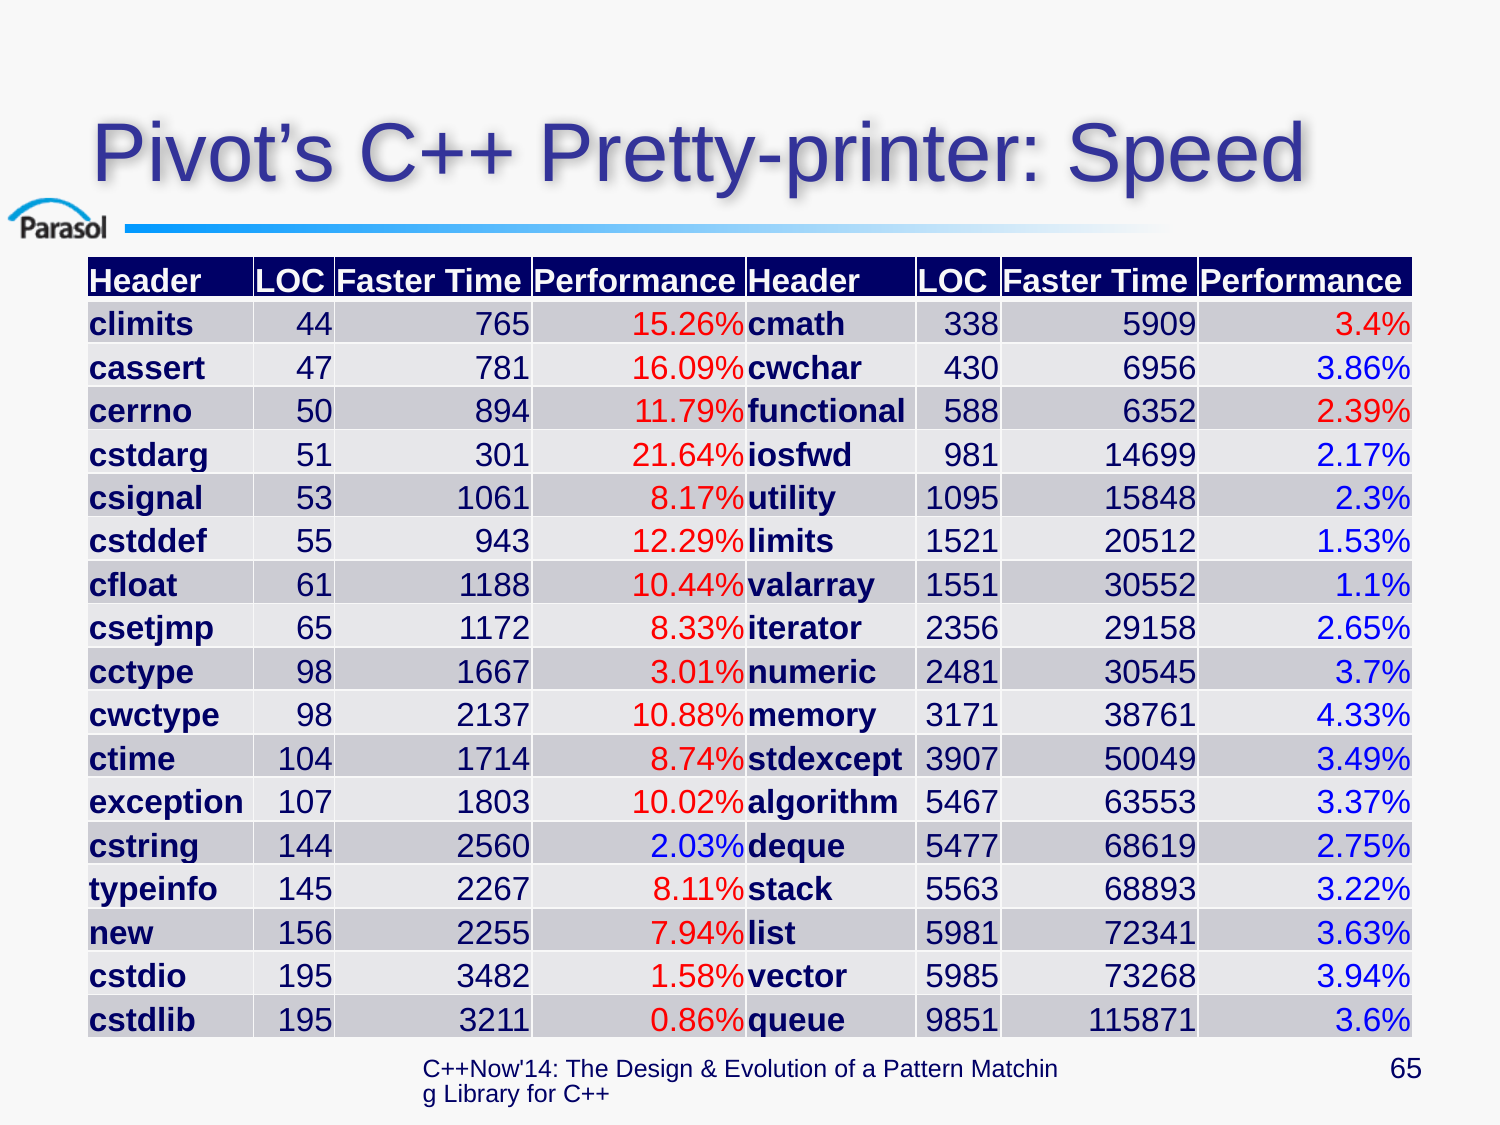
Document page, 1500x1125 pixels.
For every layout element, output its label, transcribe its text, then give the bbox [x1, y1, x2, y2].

table_cell 3482 [335, 952, 531, 994]
table_cell 1188 [335, 561, 531, 603]
table_cell 981 [917, 430, 1000, 472]
table_cell 104 [254, 735, 334, 776]
table_cell 107 [254, 778, 334, 820]
table_cell csignal [88, 474, 253, 516]
table_cell stack [747, 865, 915, 907]
table_cell 61 [254, 561, 334, 603]
table_cell 156 [254, 909, 334, 950]
table_cell 195 [254, 995, 334, 1037]
table_cell stdexcept [747, 735, 915, 776]
table_cell ctime [88, 735, 253, 776]
table_cell 65 [254, 604, 334, 646]
table_cell cmath [747, 302, 915, 342]
table_cell 16.09% [533, 344, 745, 385]
table_cell algorithm [747, 778, 915, 820]
table_cell deque [747, 822, 915, 863]
table_cell 2137 [335, 691, 531, 733]
table_cell exception [88, 778, 253, 820]
table_cell 10.02% [533, 778, 745, 820]
table_cell 53 [254, 474, 334, 516]
table_cell climits [88, 302, 253, 342]
table_cell 6352 [1002, 387, 1197, 429]
table_cell 943 [335, 517, 531, 559]
table_cell 2.39% [1199, 387, 1412, 429]
table_cell 894 [335, 387, 531, 429]
table_cell 8.33% [533, 604, 745, 646]
table_cell 5981 [917, 909, 1000, 950]
table_cell 29158 [1002, 604, 1197, 646]
table_cell utility [747, 474, 915, 516]
table_cell list [747, 909, 915, 950]
table_cell cwctype [88, 691, 253, 733]
table_cell 1551 [917, 561, 1000, 603]
table_cell 1521 [917, 517, 1000, 559]
table_cell functional [747, 387, 915, 429]
table_cell 5909 [1002, 302, 1197, 342]
table_cell 98 [254, 691, 334, 733]
table_cell 3.7% [1199, 648, 1412, 689]
table_cell cfloat [88, 561, 253, 603]
table_cell 3907 [917, 735, 1000, 776]
table_cell 2255 [335, 909, 531, 950]
table_cell csetjmp [88, 604, 253, 646]
table_cell 3.49% [1199, 735, 1412, 776]
table_cell 2.17% [1199, 430, 1412, 472]
table_cell 145 [254, 865, 334, 907]
table_cell limits [747, 517, 915, 559]
table_cell 3211 [335, 995, 531, 1037]
table_cell 68893 [1002, 865, 1197, 907]
table_cell 3.6% [1199, 995, 1412, 1037]
table_cell 51 [254, 430, 334, 472]
table_cell cstdio [88, 952, 253, 994]
table_cell cstdlib [88, 995, 253, 1037]
table_cell 44 [254, 302, 334, 342]
table_cell 50049 [1002, 735, 1197, 776]
table_cell 5477 [917, 822, 1000, 863]
table_cell 9851 [917, 995, 1000, 1037]
table_cell 8.17% [533, 474, 745, 516]
table_cell 8.11% [533, 865, 745, 907]
table_cell 2.3% [1199, 474, 1412, 516]
table_cell 338 [917, 302, 1000, 342]
table_cell 2356 [917, 604, 1000, 646]
table_cell 3.86% [1199, 344, 1412, 385]
table_cell 1.1% [1199, 561, 1412, 603]
table_cell 98 [254, 648, 334, 689]
table_cell 3171 [917, 691, 1000, 733]
table_cell 2560 [335, 822, 531, 863]
table_cell numeric [747, 648, 915, 689]
table_cell 301 [335, 430, 531, 472]
table_cell 73268 [1002, 952, 1197, 994]
table_cell 1667 [335, 648, 531, 689]
slide_number 65 [1124, 1046, 1438, 1088]
table_cell 47 [254, 344, 334, 385]
table_header Performance [533, 257, 745, 296]
table_cell 3.22% [1199, 865, 1412, 907]
table_header Header [747, 257, 915, 296]
table_cell 55 [254, 517, 334, 559]
table_cell 5467 [917, 778, 1000, 820]
table_cell cwchar [747, 344, 915, 385]
table_cell 50 [254, 387, 334, 429]
table_header Header [88, 257, 253, 296]
table_header LOC [254, 257, 334, 296]
table_cell 3.63% [1199, 909, 1412, 950]
table_cell memory [747, 691, 915, 733]
table_cell 12.29% [533, 517, 745, 559]
table_cell 3.37% [1199, 778, 1412, 820]
table_cell queue [747, 995, 915, 1037]
table_cell 15.26% [533, 302, 745, 342]
table_cell 10.88% [533, 691, 745, 733]
table_cell 1.53% [1199, 517, 1412, 559]
table_cell 144 [254, 822, 334, 863]
table_cell 6956 [1002, 344, 1197, 385]
table_cell 3.01% [533, 648, 745, 689]
table_cell 30545 [1002, 648, 1197, 689]
table_cell 5563 [917, 865, 1000, 907]
table_cell 588 [917, 387, 1000, 429]
table_cell cstring [88, 822, 253, 863]
table_cell 63553 [1002, 778, 1197, 820]
table_cell cerrno [88, 387, 253, 429]
table_cell 20512 [1002, 517, 1197, 559]
table_cell 11.79% [533, 387, 745, 429]
table_cell 1095 [917, 474, 1000, 516]
table_cell 1.58% [533, 952, 745, 994]
table_cell 15848 [1002, 474, 1197, 516]
table_cell 1061 [335, 474, 531, 516]
table_cell 68619 [1002, 822, 1197, 863]
table_cell 1803 [335, 778, 531, 820]
table_cell 38761 [1002, 691, 1197, 733]
table_cell 2481 [917, 648, 1000, 689]
table_cell cassert [88, 344, 253, 385]
table_cell 781 [335, 344, 531, 385]
table_cell 14699 [1002, 430, 1197, 472]
table_cell 2.03% [533, 822, 745, 863]
table_header Faster Time [335, 257, 531, 296]
title Pivot’s C++ Pretty-printer: Speed [76, 24, 1412, 207]
table_cell 2267 [335, 865, 531, 907]
table_cell cctype [88, 648, 253, 689]
table_cell 765 [335, 302, 531, 342]
table_cell iosfwd [747, 430, 915, 472]
table_cell 1714 [335, 735, 531, 776]
table_cell 4.33% [1199, 691, 1412, 733]
table_header LOC [917, 257, 1000, 296]
table_cell 3.4% [1199, 302, 1412, 342]
table_cell 8.74% [533, 735, 745, 776]
table_cell 2.75% [1199, 822, 1412, 863]
table_cell iterator [747, 604, 915, 646]
table_cell valarray [747, 561, 915, 603]
table_header Performance [1199, 257, 1412, 296]
table_cell cstddef [88, 517, 253, 559]
table_cell 72341 [1002, 909, 1197, 950]
table_cell vector [747, 952, 915, 994]
table_cell 7.94% [533, 909, 745, 950]
table_cell new [88, 909, 253, 950]
table_cell 2.65% [1199, 604, 1412, 646]
table_cell 10.44% [533, 561, 745, 603]
table_cell 195 [254, 952, 334, 994]
table_cell 21.64% [533, 430, 745, 472]
picture [0, 187, 116, 277]
table_cell 5985 [917, 952, 1000, 994]
table_cell cstdarg [88, 430, 253, 472]
table_cell 3.94% [1199, 952, 1412, 994]
table_cell 1172 [335, 604, 531, 646]
footer C++Now'14: The Design & Evolution of a Pattern Matching Library for C++ [407, 1046, 1088, 1088]
table_cell 115871 [1002, 995, 1197, 1037]
table_cell 30552 [1002, 561, 1197, 603]
table_cell 0.86% [533, 995, 745, 1037]
table_header Faster Time [1002, 257, 1197, 296]
table_cell typeinfo [88, 865, 253, 907]
table_cell 430 [917, 344, 1000, 385]
